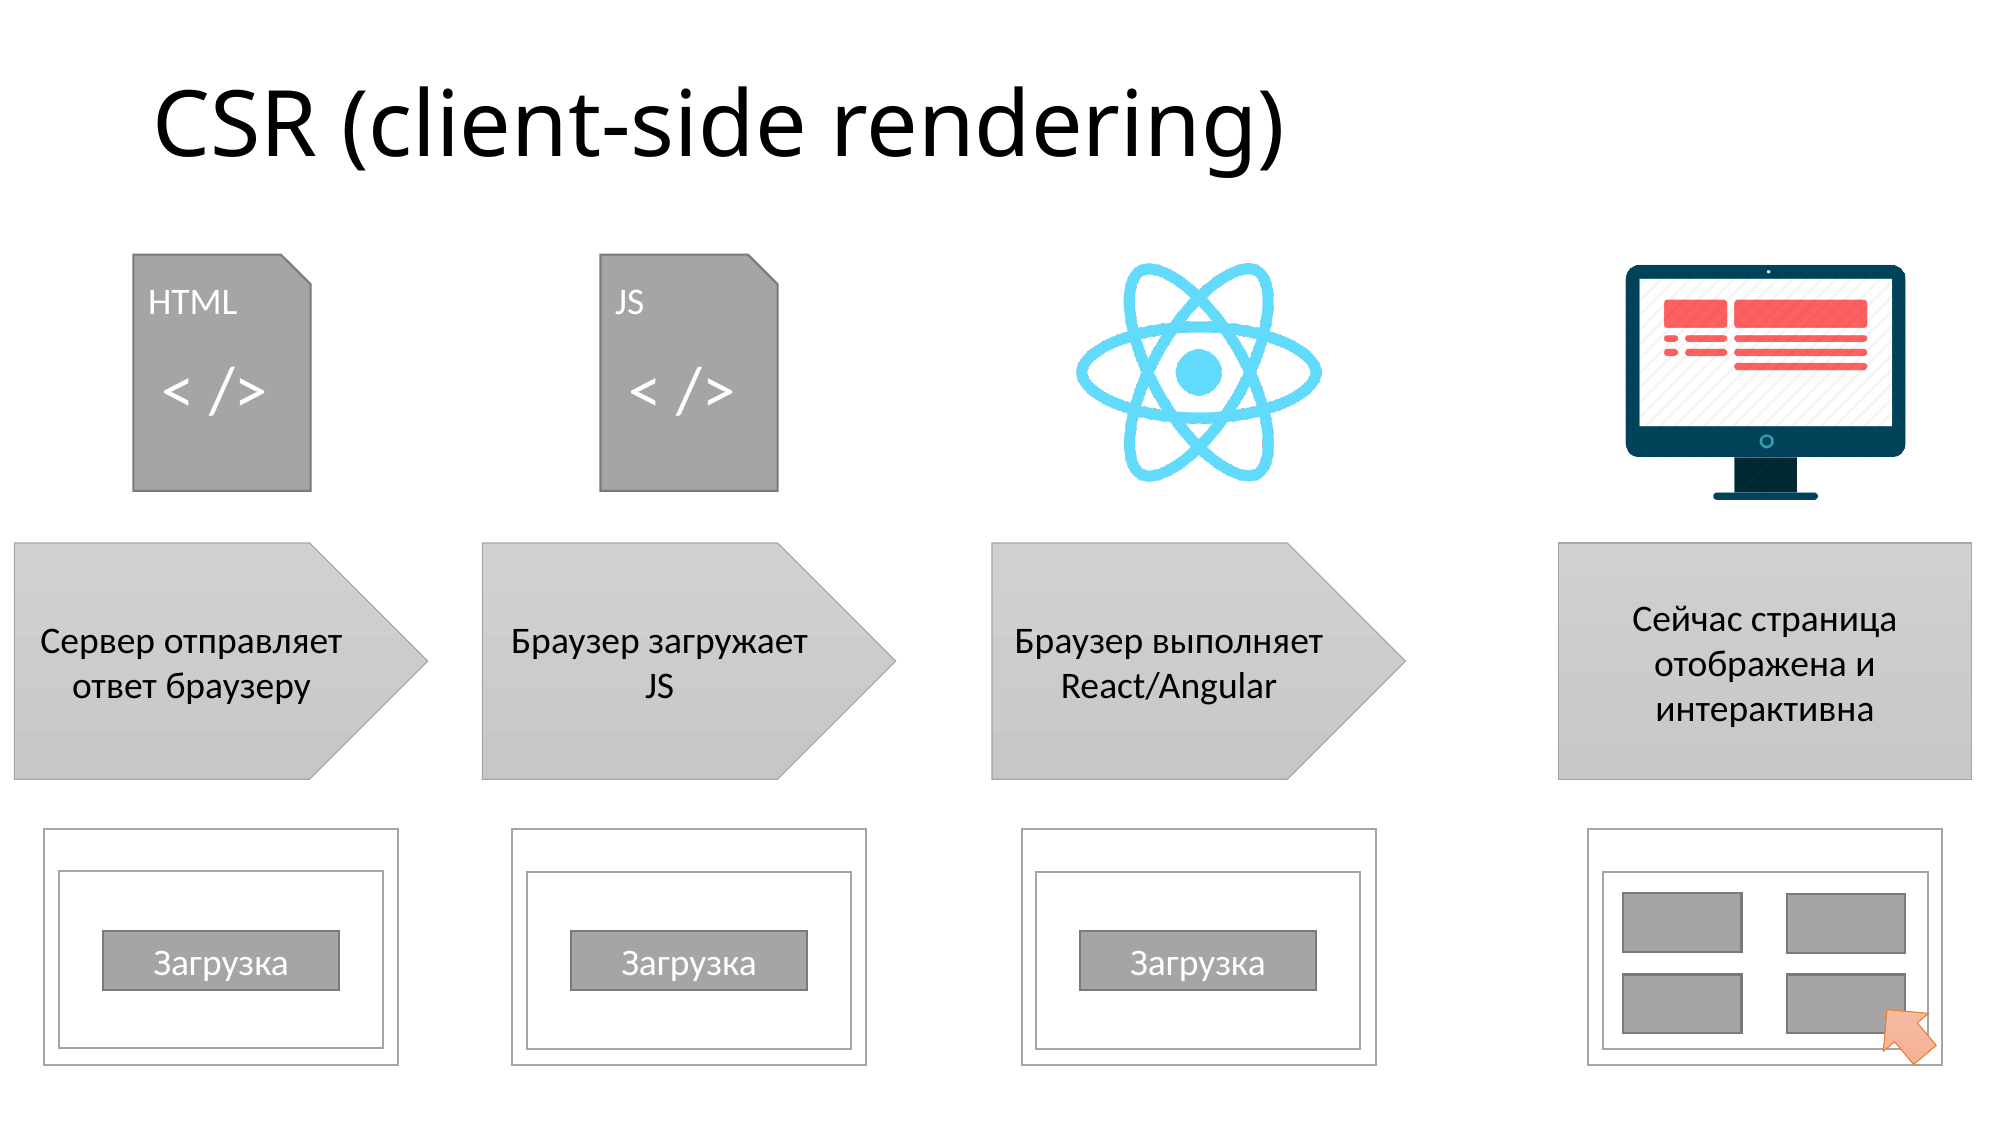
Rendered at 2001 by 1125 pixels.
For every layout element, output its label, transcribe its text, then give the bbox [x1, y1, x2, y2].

text_box [1587, 828, 1943, 1066]
text_box [1035, 871, 1361, 1050]
text_box Сейчас страница отображена и интерактивна [1558, 542, 1972, 780]
text_box [43, 828, 399, 1066]
text_box [511, 828, 867, 1066]
text_box Загрузка [1079, 930, 1317, 991]
title СSR (client-side rendering) [137, 17, 1863, 236]
text_box HTML < /> [132, 253, 312, 492]
text_box [1622, 892, 1743, 953]
text_box [526, 871, 852, 1050]
picture [1067, 241, 1330, 504]
text_box [1622, 973, 1743, 1034]
text_box Сервер отправляет ответ браузеру [13, 542, 429, 780]
text_box [58, 870, 384, 1049]
text_box [1786, 893, 1906, 954]
text_box [1882, 1009, 1937, 1066]
text_box JS < /> [599, 253, 779, 492]
picture [1619, 227, 1911, 519]
text_box Загрузка [570, 930, 808, 991]
text_box [1786, 973, 1906, 1034]
text_box Браузер загружает JS [481, 542, 897, 780]
text_box [1021, 828, 1377, 1066]
text_box [1602, 871, 1929, 1050]
text_box Браузер выполняет React/Angular [991, 542, 1407, 780]
text_box Загрузка [102, 930, 340, 991]
